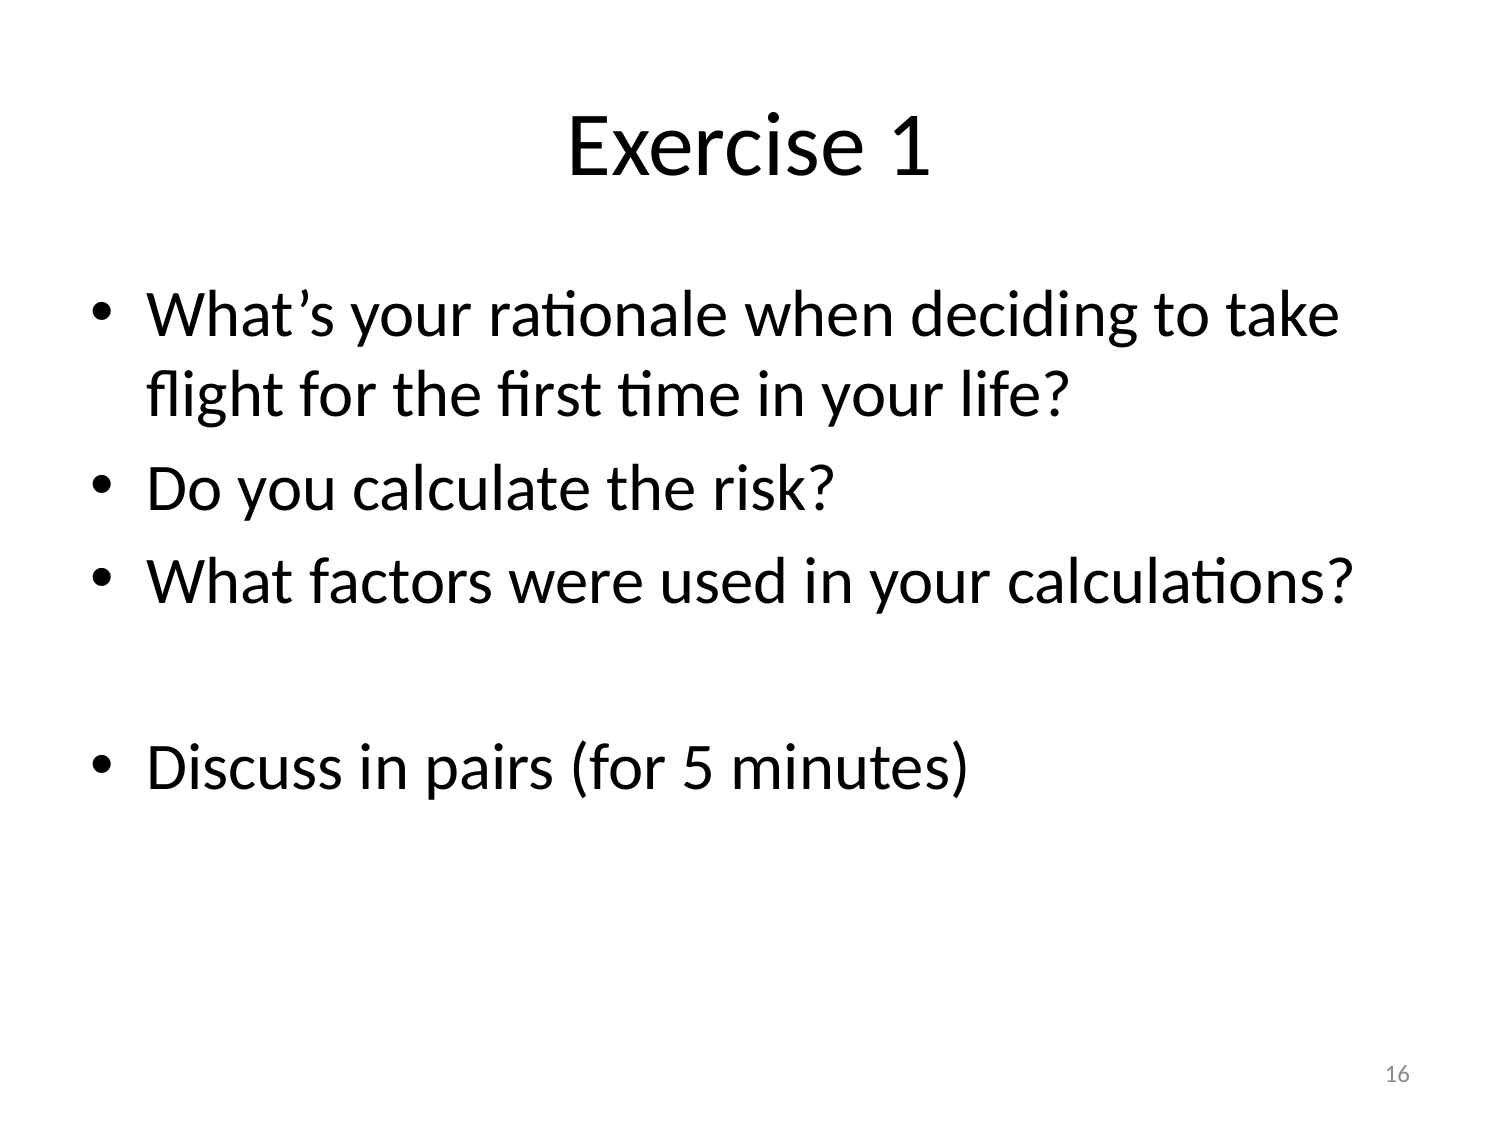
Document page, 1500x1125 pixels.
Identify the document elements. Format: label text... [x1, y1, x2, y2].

list What’s your rationale when deciding to take flight for the first time in your life? Do you calculate the risk? What factors were used in your calculations? Discuss in pairs (for 5 minutes) [75, 262, 1425, 1005]
slide_number 16 [1074, 1042, 1425, 1103]
title Exercise 1 [75, 45, 1425, 233]
